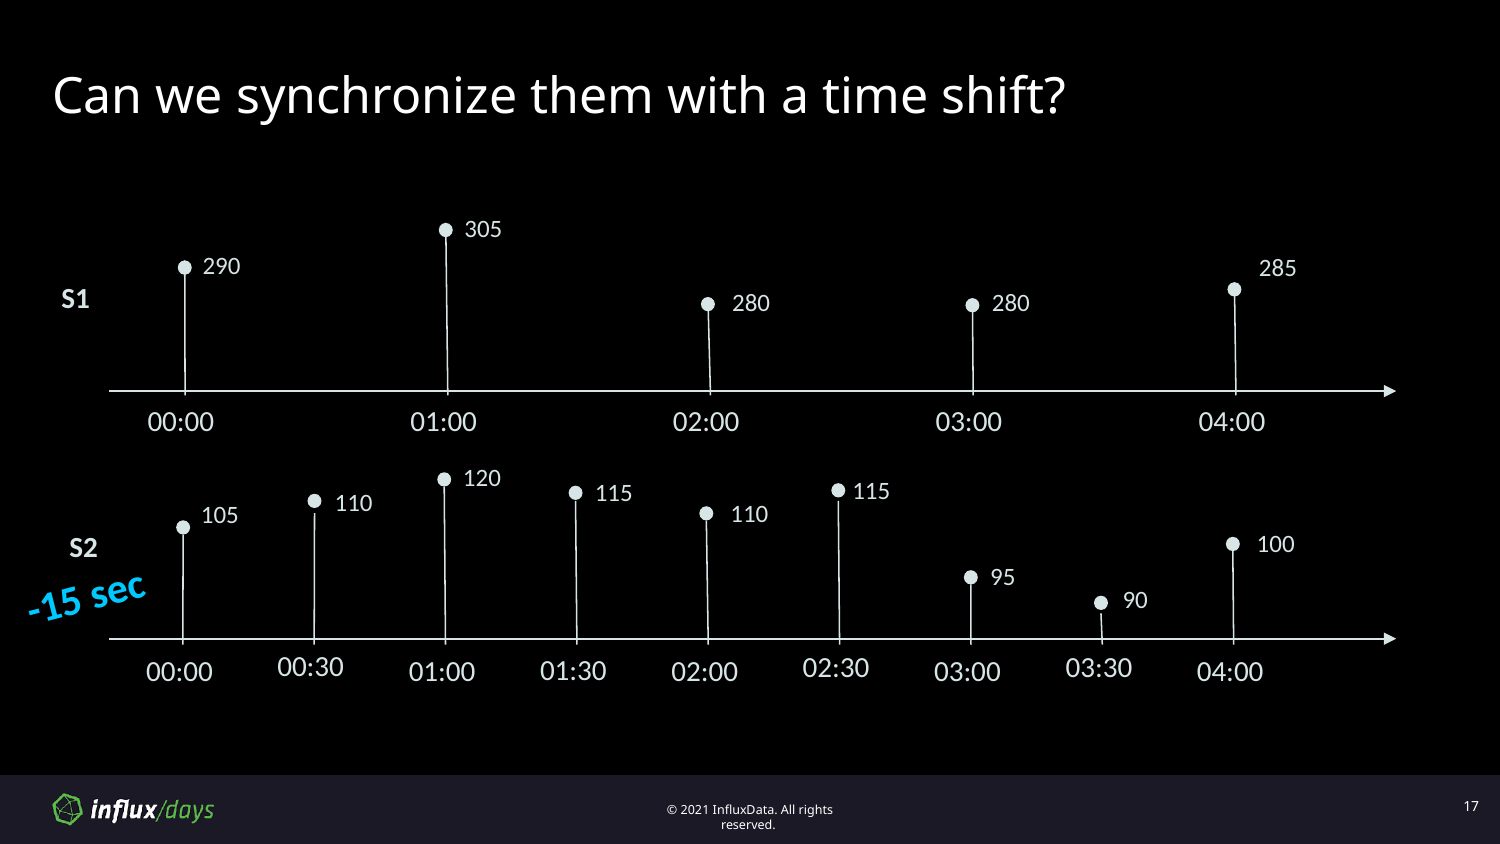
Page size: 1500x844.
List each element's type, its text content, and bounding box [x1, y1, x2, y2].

picture [0, 775, 1500, 844]
text_box 285 [1251, 244, 1311, 289]
text_box 03:00 [928, 400, 1019, 446]
text_box 02:00 [665, 400, 756, 446]
title Can we synchronize them with a time shift? [37, 49, 1384, 146]
text_box 00:00 [140, 400, 231, 446]
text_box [269, 493, 361, 688]
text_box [663, 506, 755, 693]
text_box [1057, 595, 1149, 689]
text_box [1189, 536, 1280, 693]
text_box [138, 520, 229, 693]
text_box -15 sec [11, 548, 133, 644]
text_box 110 [723, 490, 780, 536]
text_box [926, 569, 1017, 693]
text_box 120 [455, 454, 515, 500]
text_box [795, 482, 886, 689]
text_box 280 [984, 278, 1044, 324]
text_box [707, 296, 711, 396]
text_box 290 [194, 242, 254, 287]
text_box 280 [724, 278, 784, 324]
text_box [532, 485, 623, 692]
text_box 105 [193, 491, 253, 537]
text_box 100 [1249, 519, 1308, 565]
text_box 90 [1114, 575, 1160, 621]
text_box 01:00 [402, 400, 493, 446]
text_box 95 [982, 552, 1028, 598]
text_box S1 [53, 272, 107, 323]
text_box S2 [61, 520, 115, 567]
text_box 115 [844, 466, 902, 512]
text_box 110 [326, 479, 384, 525]
text_box 04:00 [1190, 400, 1281, 446]
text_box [400, 471, 492, 693]
text_box 305 [456, 204, 516, 250]
text_box 115 [587, 469, 645, 515]
